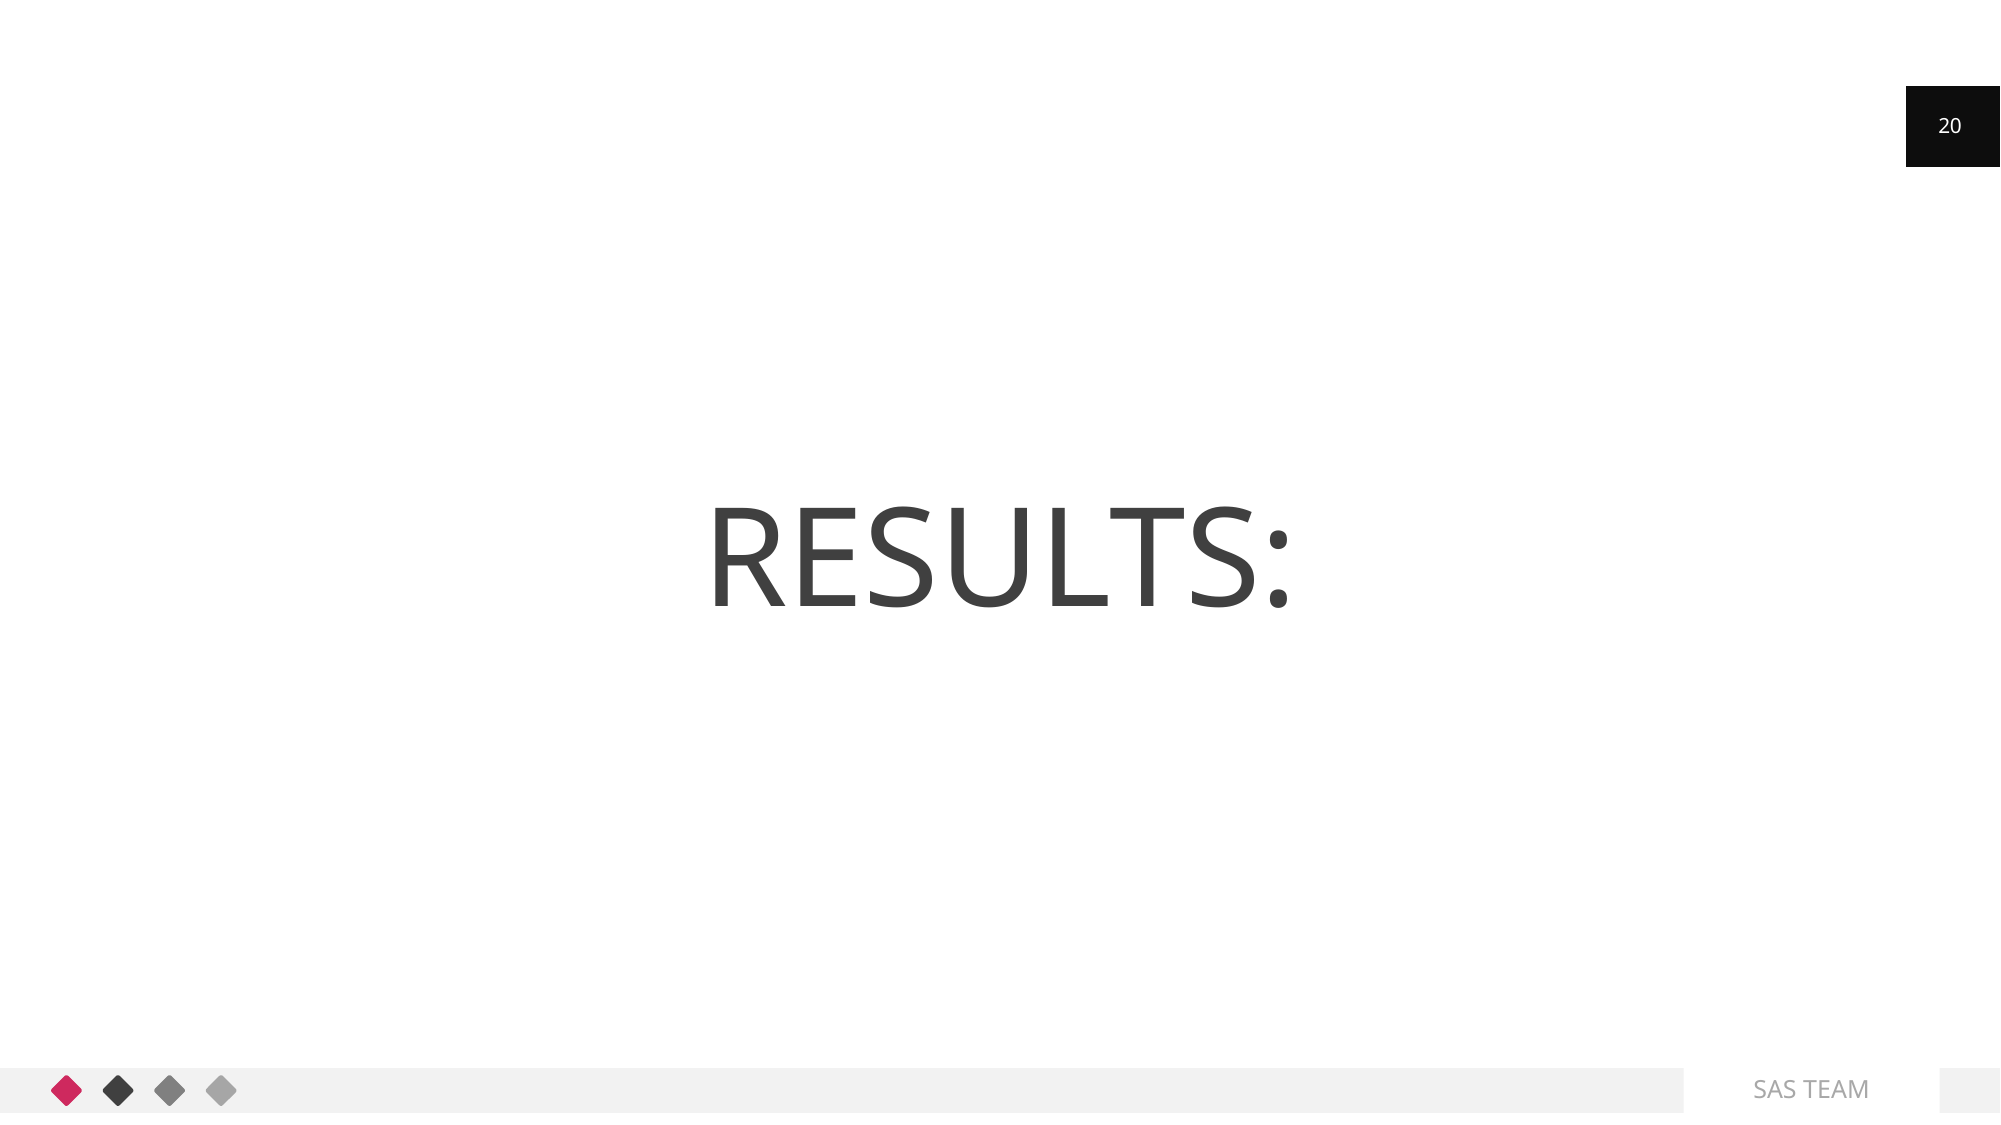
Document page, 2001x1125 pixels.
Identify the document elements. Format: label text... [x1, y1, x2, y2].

footer SAS TEAM [1683, 1067, 1940, 1114]
slide_number 20 [1915, 96, 1985, 157]
title Results: [137, 487, 1863, 638]
